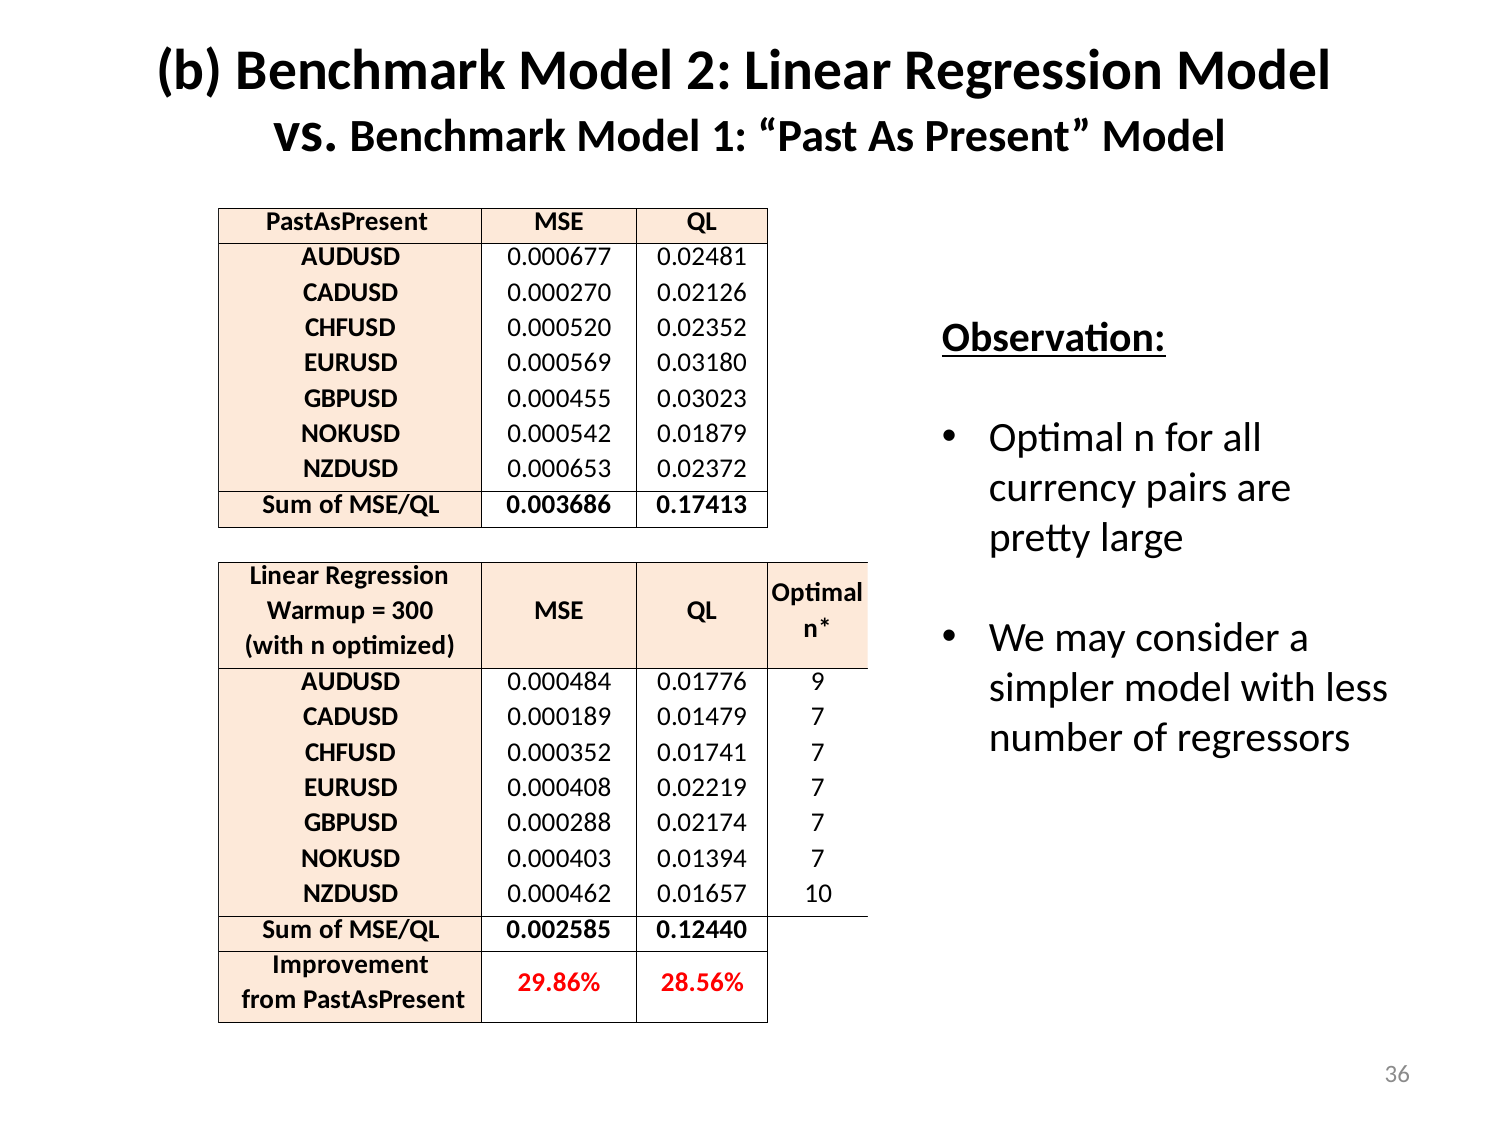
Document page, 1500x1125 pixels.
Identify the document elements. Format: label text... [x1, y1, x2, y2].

slide_number 36 [1074, 1042, 1425, 1103]
picture [218, 207, 869, 1024]
title (b) Benchmark Model 2: Linear Regression Model vs. Benchmark Model 1: “Past As Present” Model [75, 30, 1425, 171]
text_box Observation: Optimal n for all currency pairs are pretty large We may consider a simpler model with less number of regressors [927, 302, 1406, 768]
